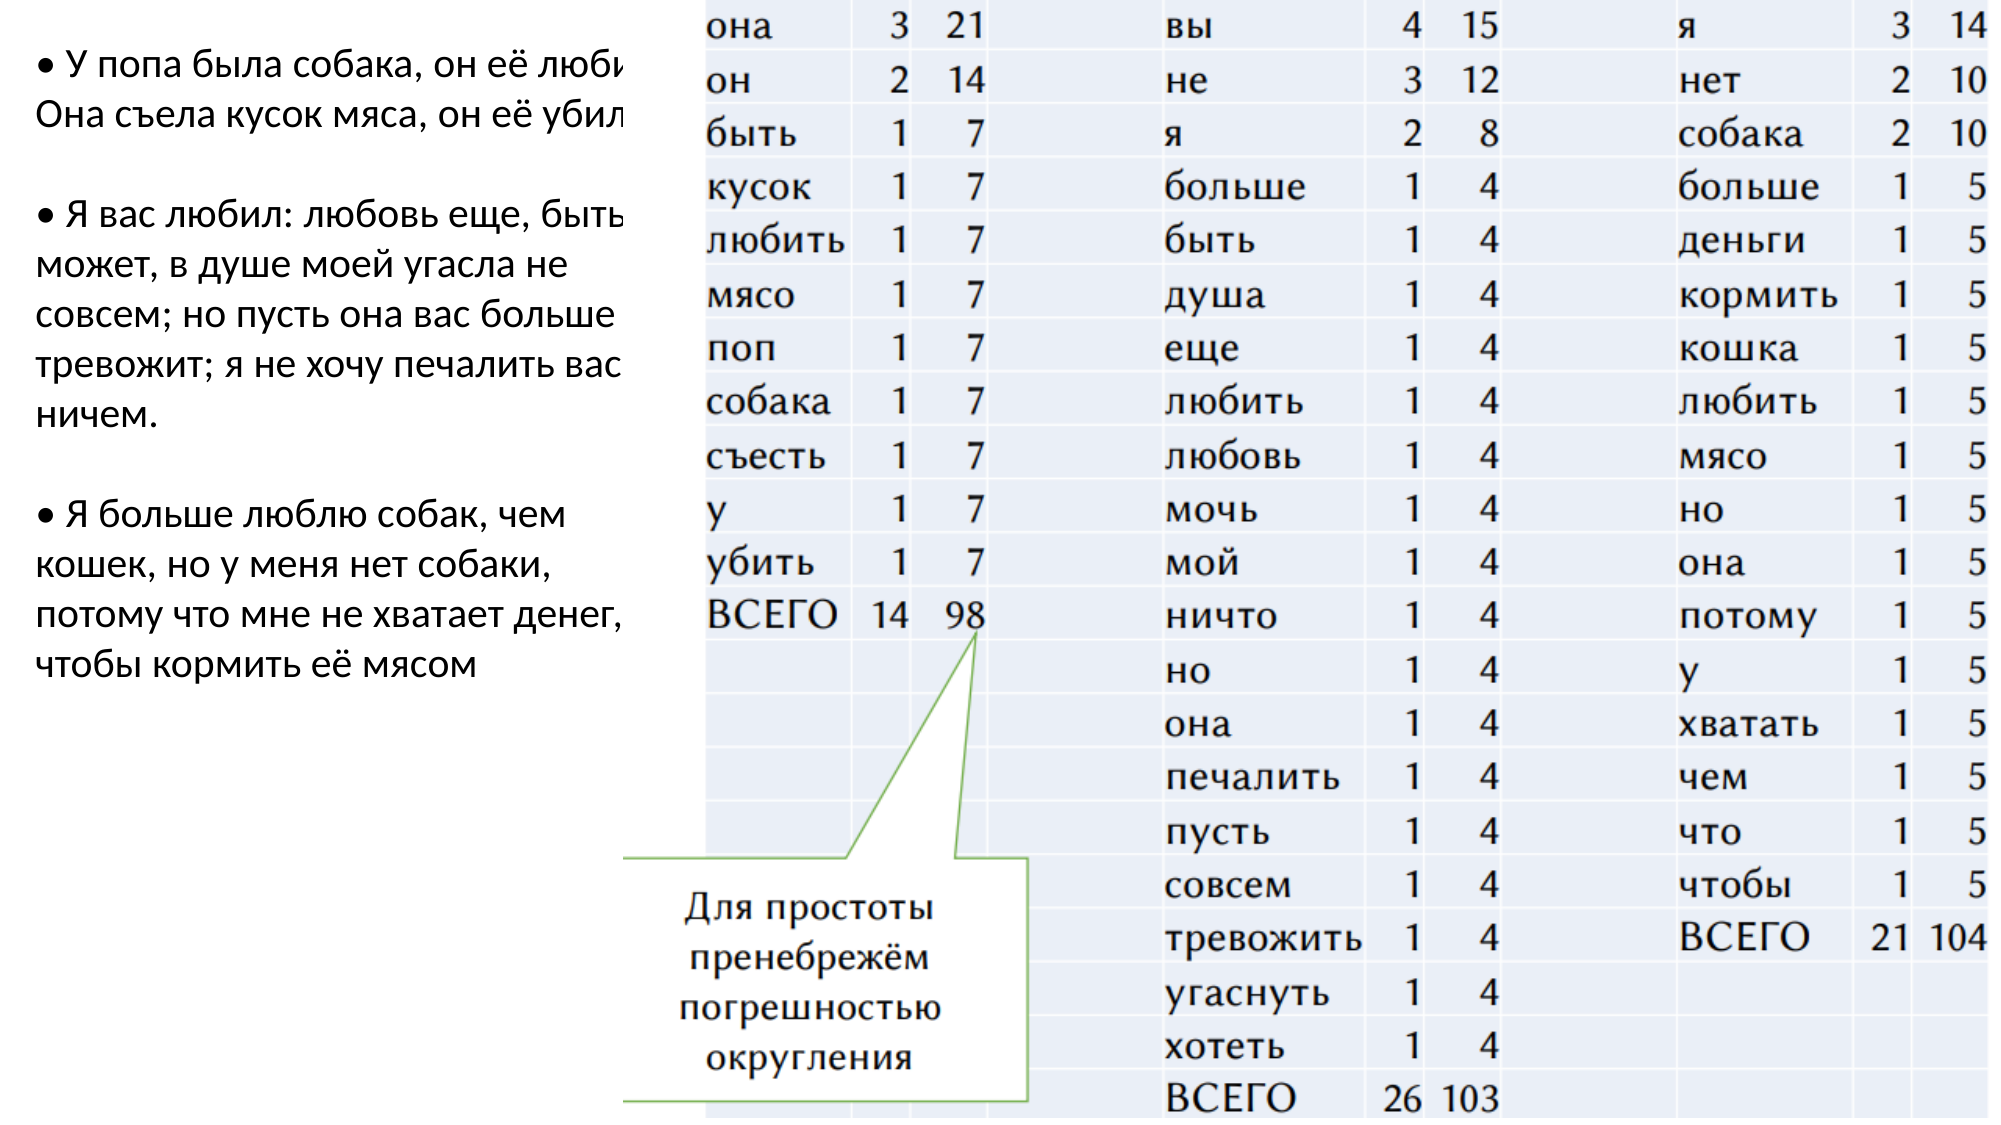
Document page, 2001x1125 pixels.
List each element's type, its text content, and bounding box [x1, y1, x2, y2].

text_box • У попа была собака, он её любил. Она съела кусок мяса, он её убил. • Я вас любил: любовь еще, быть может, в душе моей угасла не совсем; но пусть она вас больше не тревожит; я не хочу печалить вас ничем. • Я больше люблю собак, чем кошек, но у меня нет собаки, потому что мне не хватает денег, чтобы кормить её мясом [20, 28, 623, 694]
picture [623, 0, 2000, 1118]
